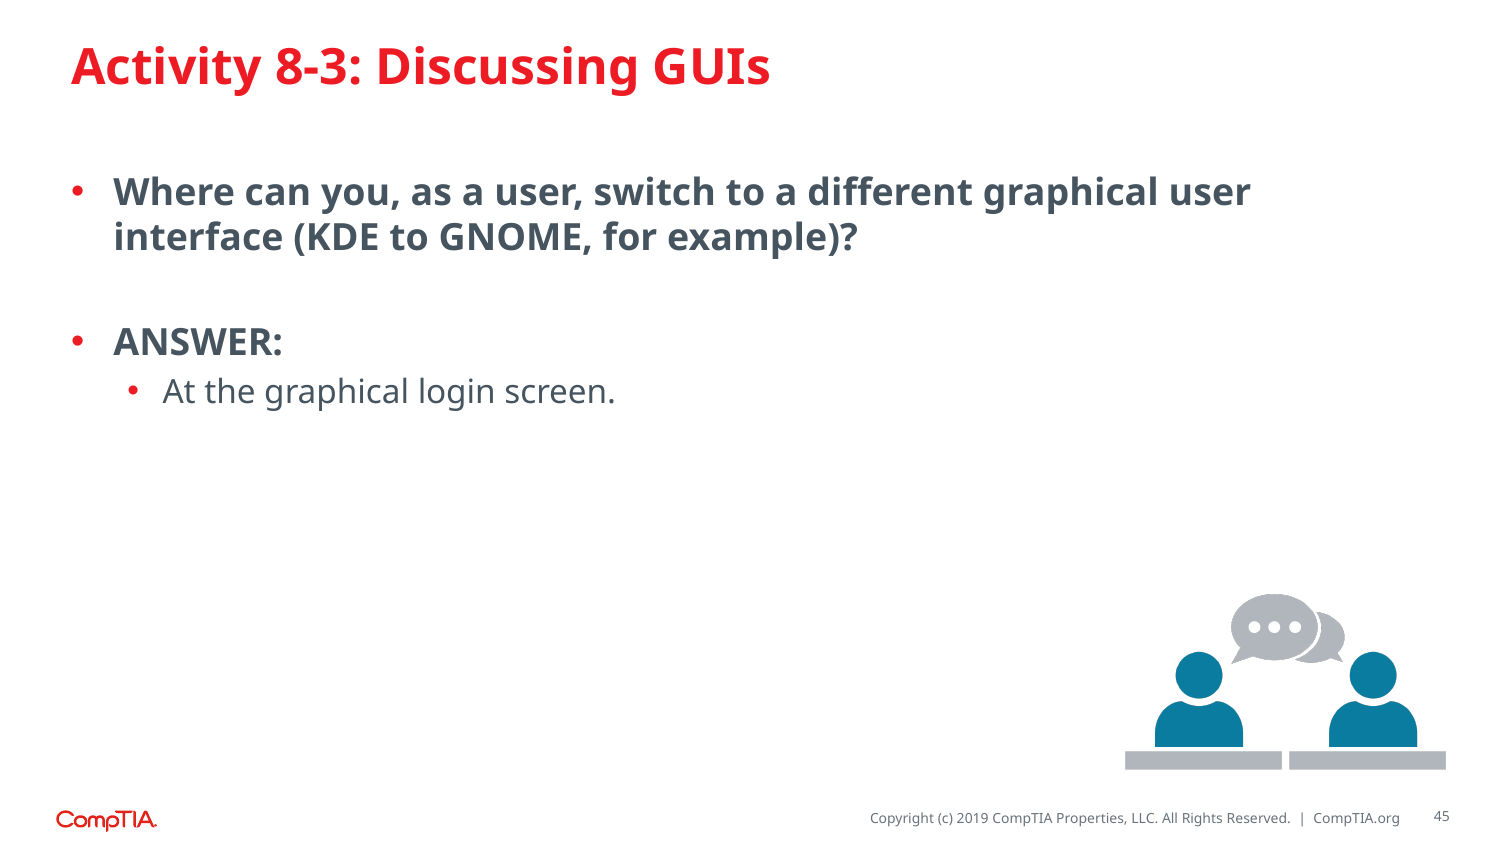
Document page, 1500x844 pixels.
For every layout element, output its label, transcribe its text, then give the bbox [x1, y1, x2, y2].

slide_number 45 [1407, 800, 1450, 835]
list Where can you, as a user, switch to a different graphical user interface (KDE to GNOME, for example)? ANSWER: At the graphical login screen. [56, 160, 1444, 768]
picture [1124, 593, 1446, 770]
title Activity 8-3: Discussing GUIs [56, 12, 1350, 117]
